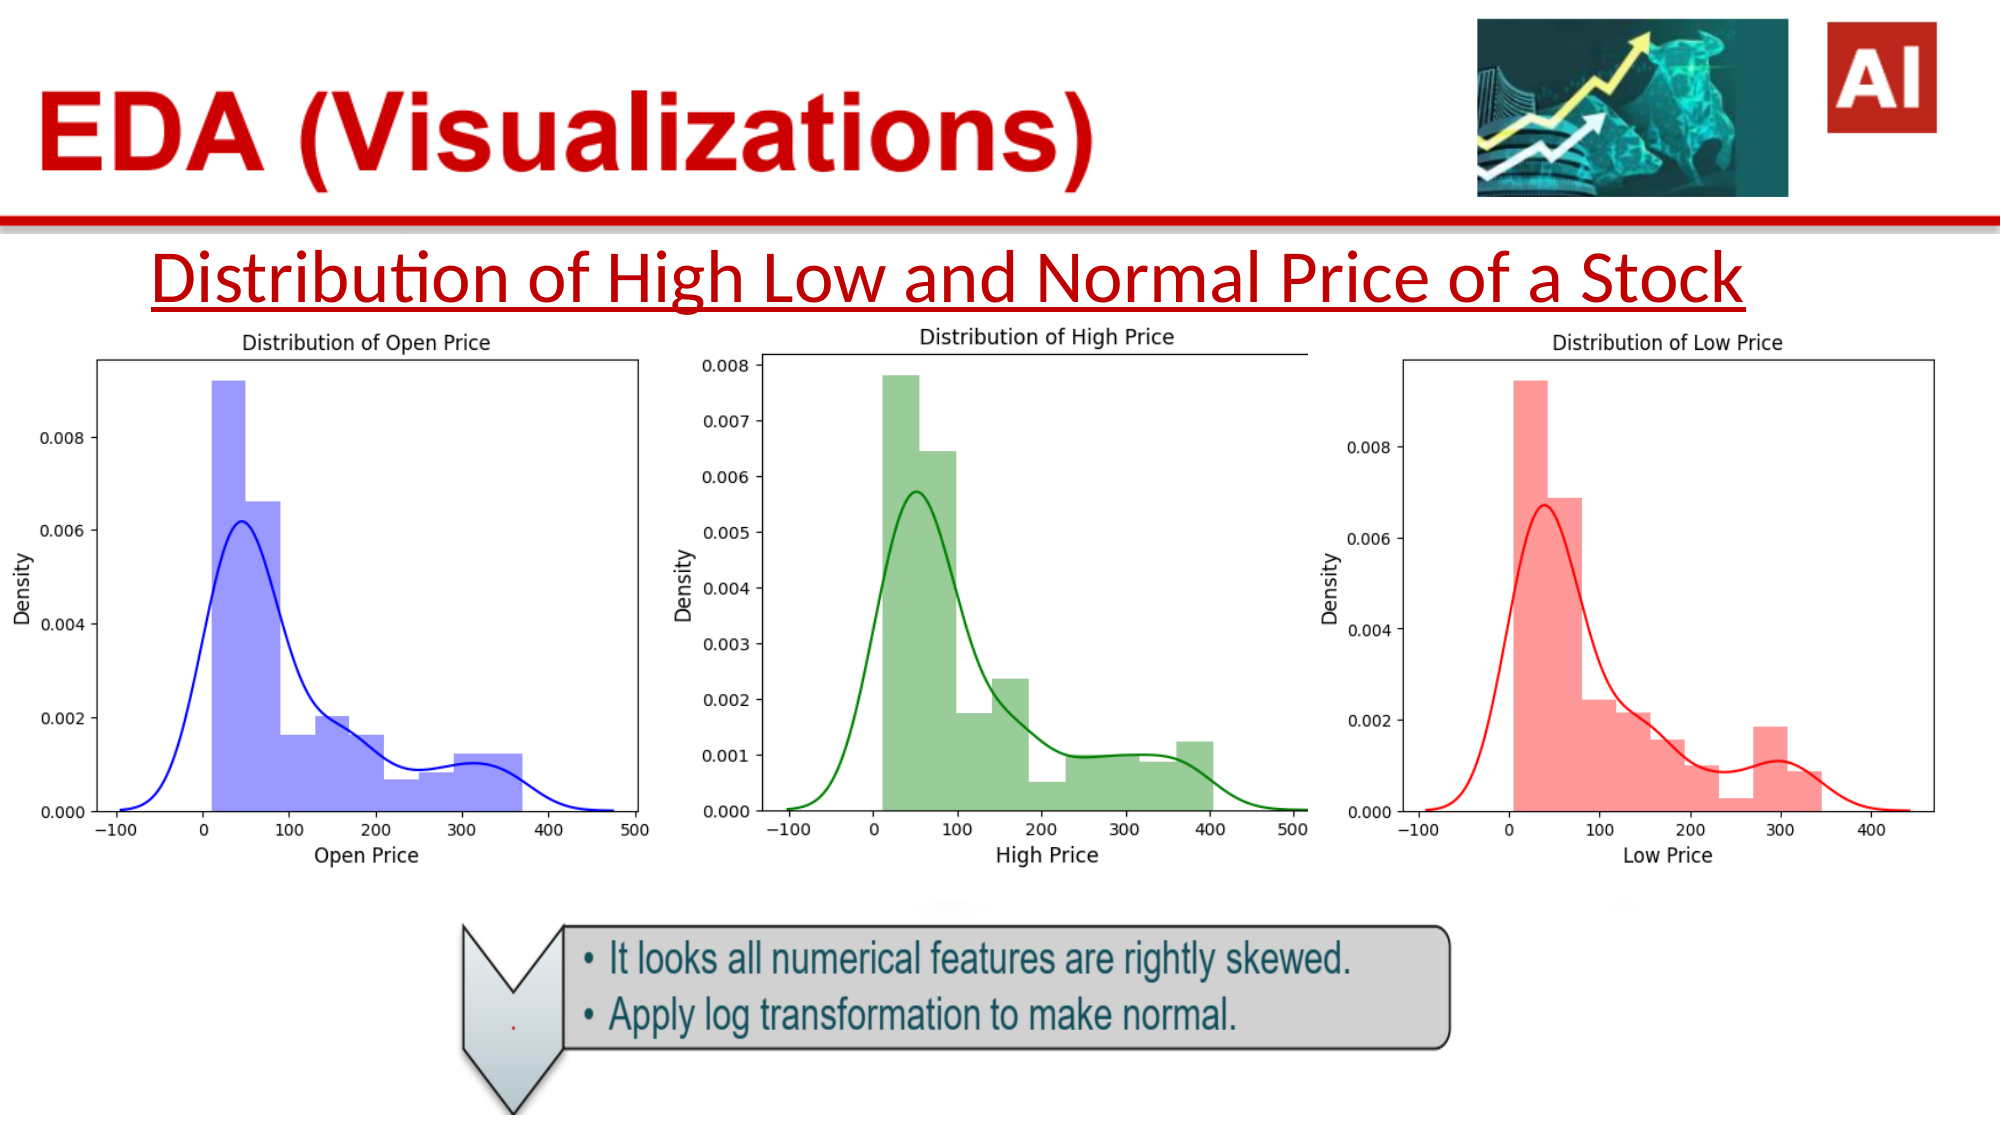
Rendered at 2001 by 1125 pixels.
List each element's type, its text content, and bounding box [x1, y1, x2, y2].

picture [0, 316, 1944, 878]
picture [0, 2, 2000, 234]
text_box Distribution of High Low and Normal Price of a Stock [135, 234, 1944, 322]
picture [395, 901, 1870, 1115]
